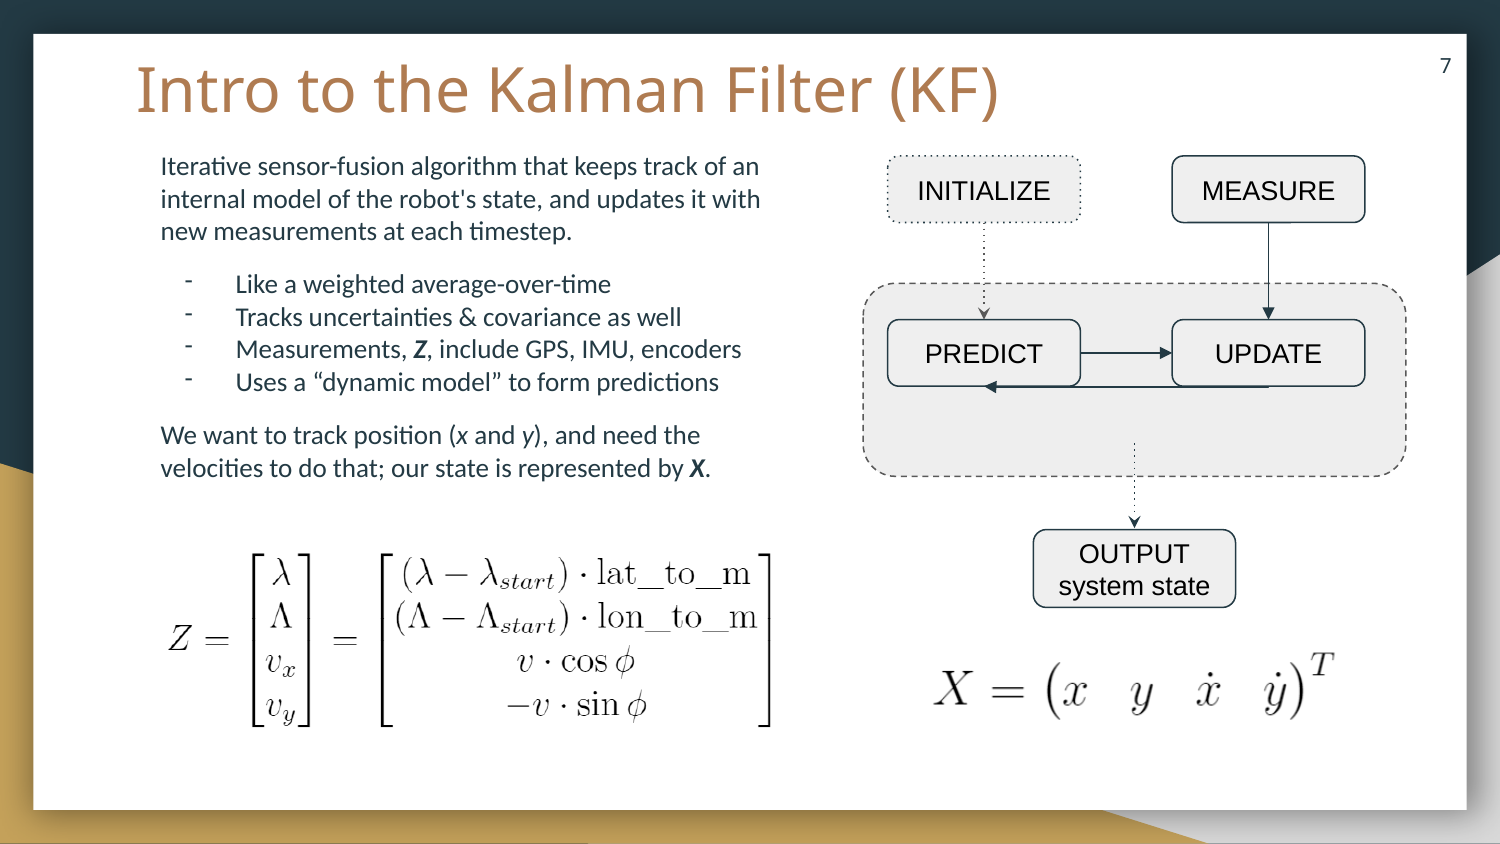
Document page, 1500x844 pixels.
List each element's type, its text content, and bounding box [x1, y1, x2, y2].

picture [131, 529, 810, 747]
text_box PREDICT [887, 319, 1081, 387]
picture [902, 618, 1367, 752]
slide_number ‹#› [1376, 34, 1467, 100]
list Iterative sensor-fusion algorithm that keeps track of an internal model of the robot's state, and updates it with new measurements at each timestep. Like a weighted average-over-time Tracks uncertainties & covariance as well Measurements, Z, include GPS, IMU, encoders Uses a “dynamic model” to form predictions We want to track position (x and y), and need the velocities to do that; our state is represented by X. [145, 133, 796, 528]
text_box UPDATE [1172, 319, 1365, 387]
text_box OUTPUT system state [1033, 529, 1236, 608]
text_box [1131, 283, 1406, 477]
title Intro to the Kalman Filter (KF) [121, 34, 1353, 136]
text_box INITIALIZE [887, 155, 1081, 223]
text_box MEASURE [1172, 155, 1365, 223]
text_box [863, 283, 1121, 477]
